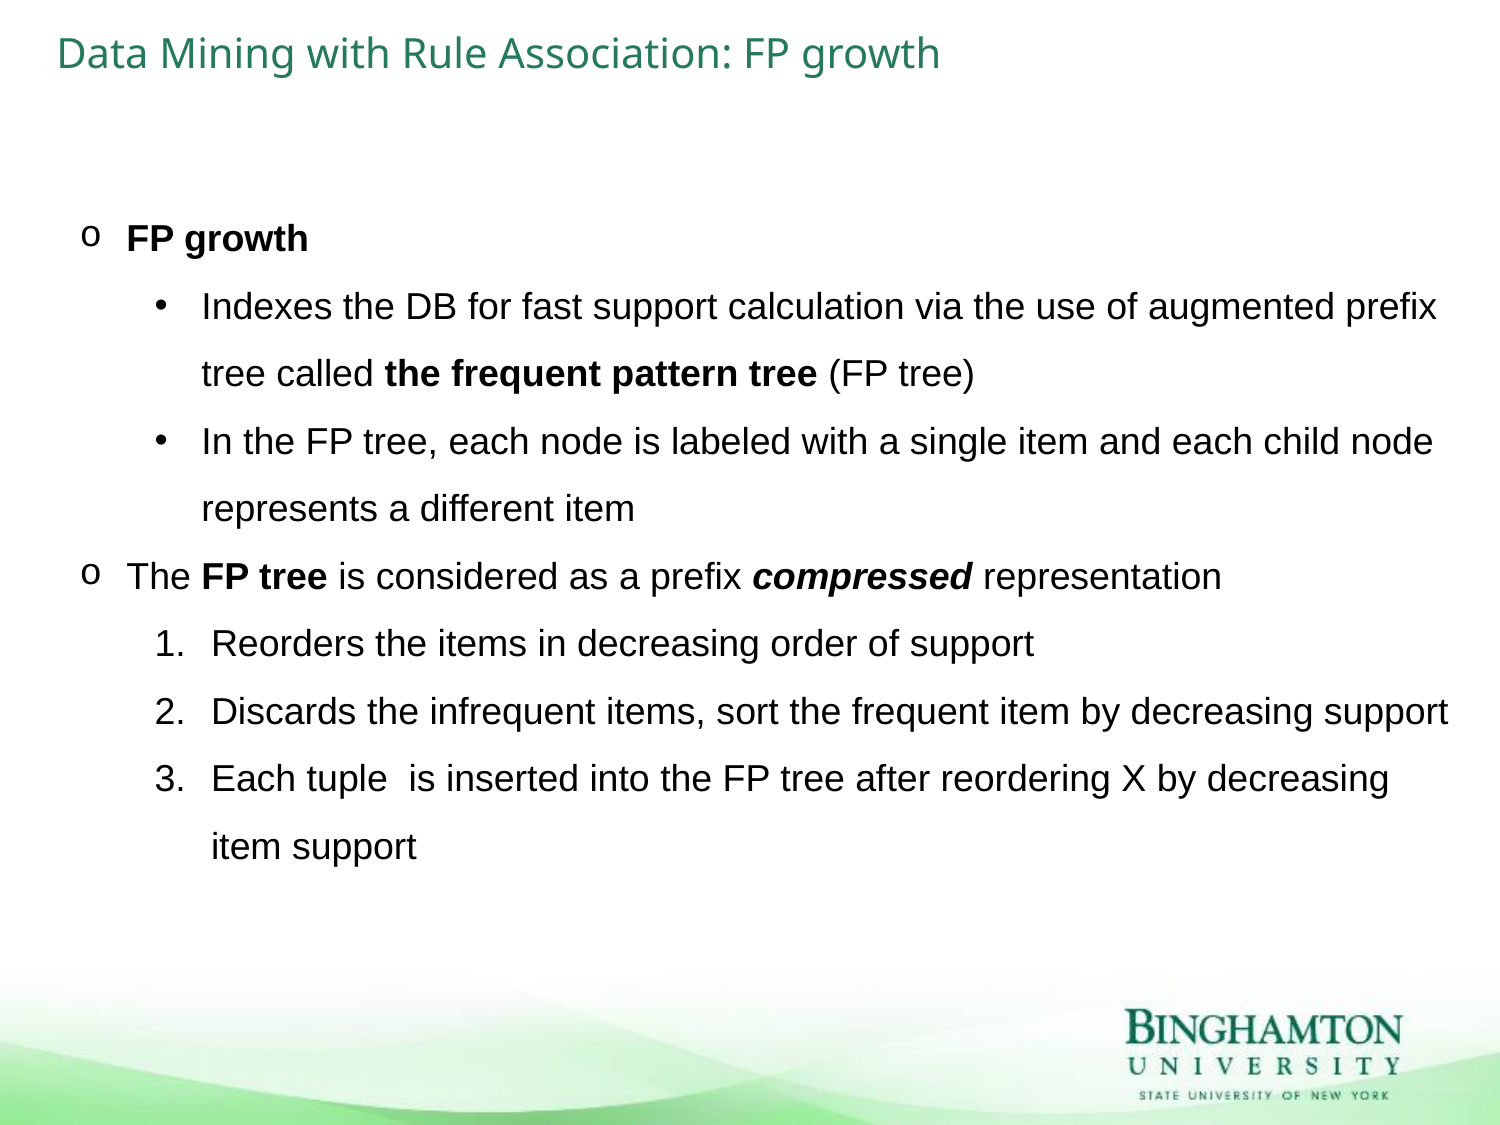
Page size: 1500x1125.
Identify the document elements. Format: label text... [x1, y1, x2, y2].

picture [0, 0, 1500, 1125]
text_box Data Mining with Rule Association: FP growth [41, 19, 1467, 102]
